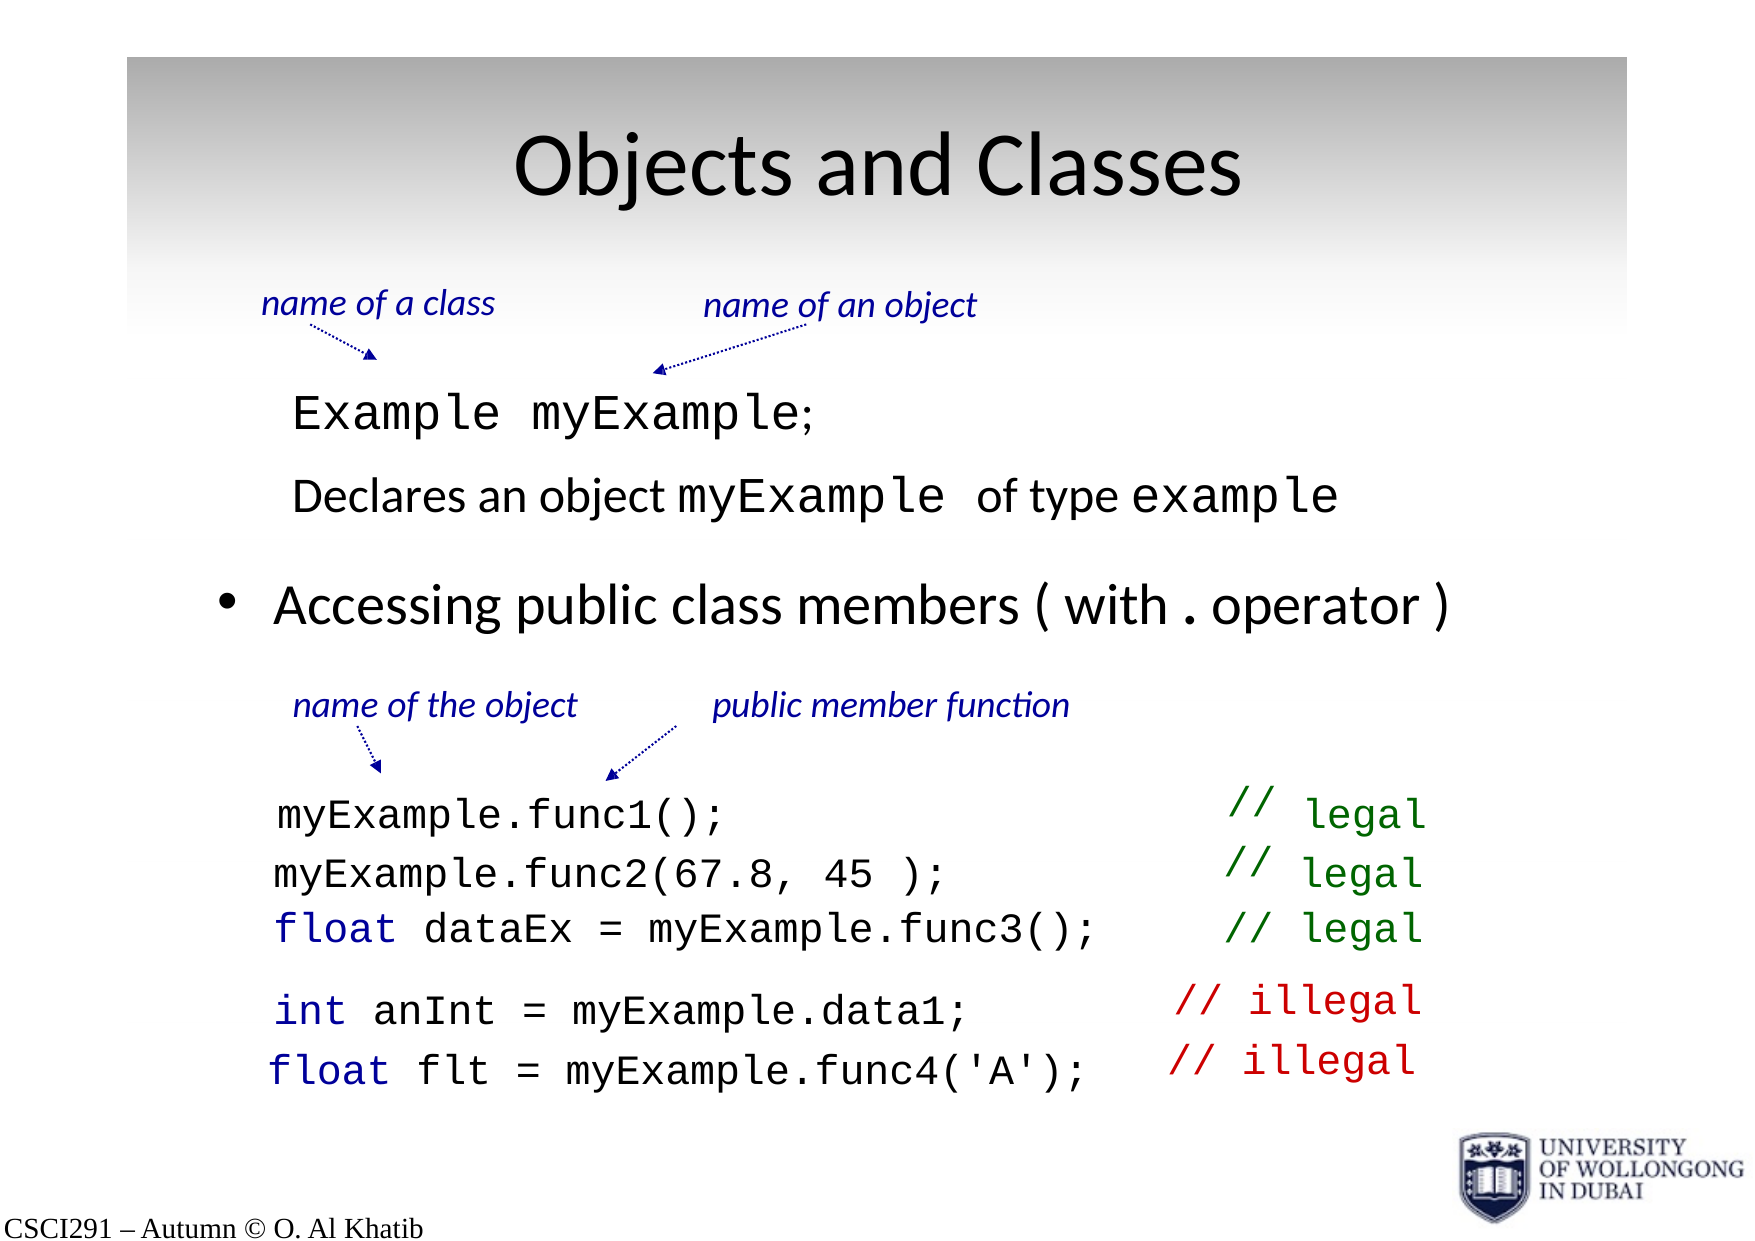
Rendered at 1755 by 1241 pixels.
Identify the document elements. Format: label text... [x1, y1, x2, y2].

table_header legal legal [1288, 782, 1433, 907]
table_cell legal [1288, 907, 1433, 968]
table_header myExample.func1(); myExample.func2(67.8, 45 ); [268, 782, 1161, 907]
text_box name of an object [701, 279, 981, 325]
text_box [652, 341, 751, 376]
text_box [356, 725, 381, 774]
table_cell float dataEx = myExample.func3(); [268, 907, 1161, 968]
text_box int anInt = myExample.data1; float flt = myExample.func4('A'); [265, 973, 1095, 1094]
text_box // illegal // illegal [1164, 973, 1426, 1084]
text_box Example myExample; Declares an object myExample of type example Accessing public class members ( with . operator ) name of the object public member function [215, 379, 1454, 726]
table_cell // [1161, 907, 1288, 968]
table_header // // [1161, 782, 1288, 907]
text_box [605, 725, 677, 781]
title Objects and Classes [258, 95, 1496, 311]
picture [127, 57, 1755, 1233]
text_box [309, 323, 377, 360]
text_box name of a class [258, 277, 498, 323]
